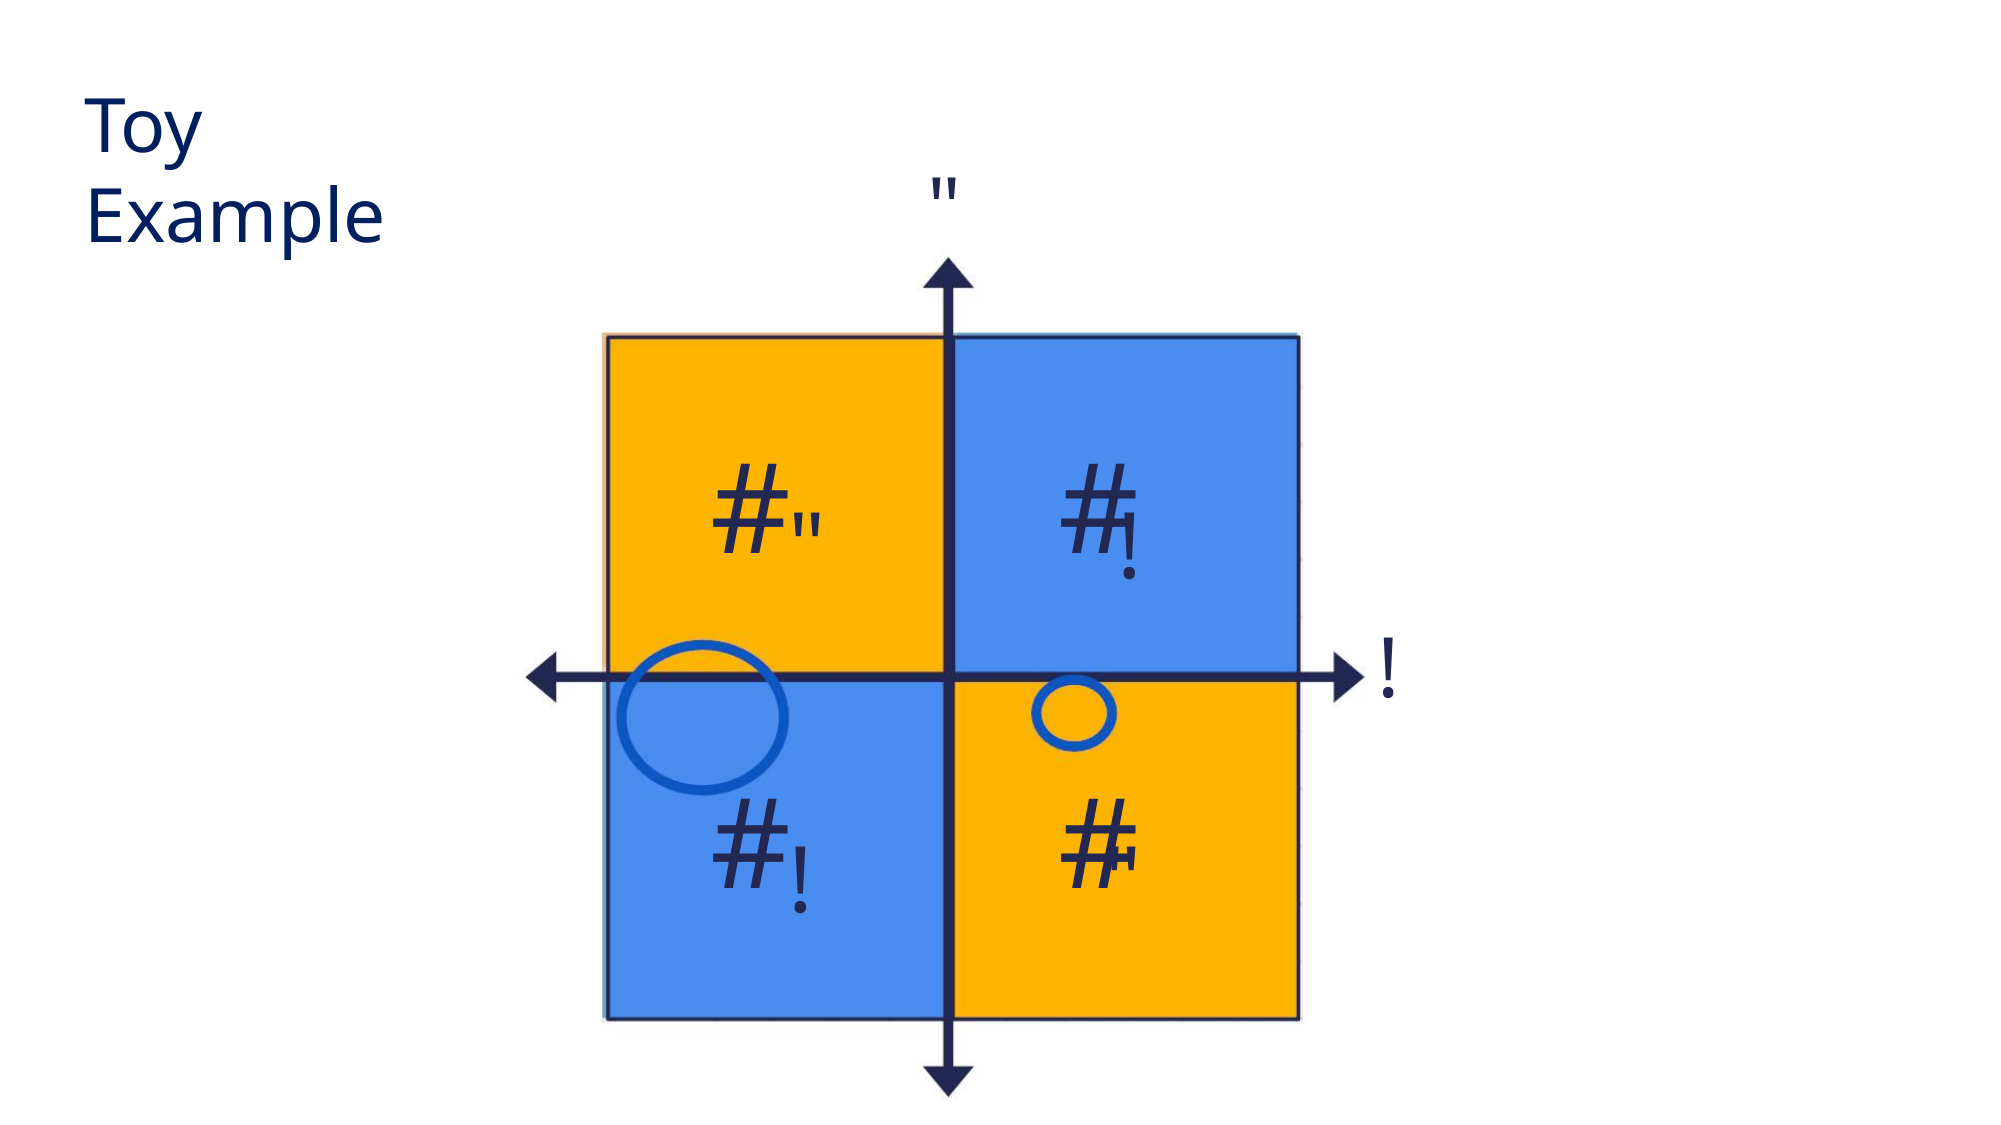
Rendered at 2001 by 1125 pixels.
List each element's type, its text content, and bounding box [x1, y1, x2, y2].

text_box # # [710, 431, 1160, 579]
text_box " ! [788, 488, 1215, 597]
text_box ! " [788, 823, 1215, 932]
text_box Toy Example [84, 76, 524, 258]
text_box " [927, 156, 1003, 255]
text_box [0, 0, 2000, 1125]
text_box # # [710, 766, 1160, 914]
text_box ! [1377, 616, 1451, 714]
